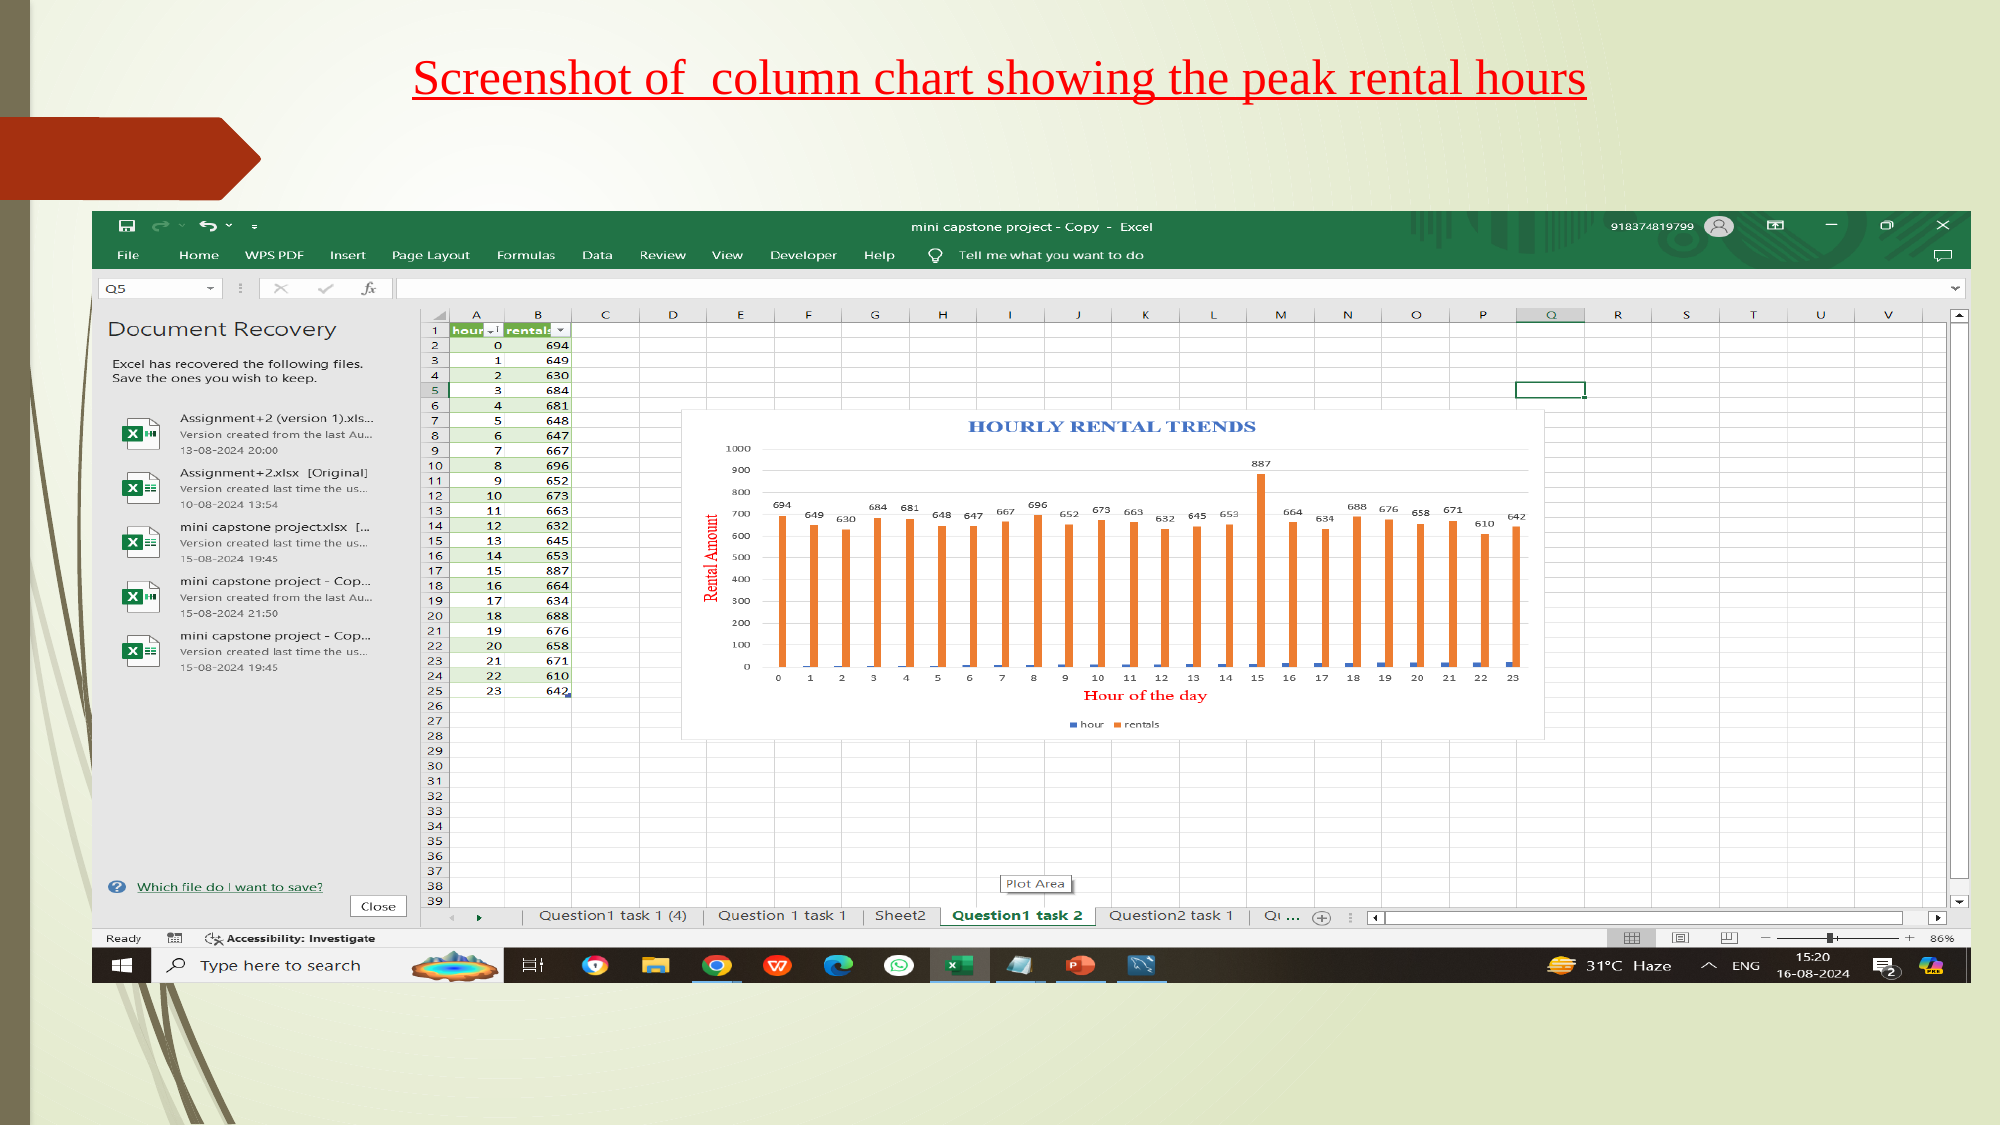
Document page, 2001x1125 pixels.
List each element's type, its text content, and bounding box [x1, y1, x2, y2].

title Screenshot of column chart showing the peak rental hours [269, 36, 1731, 113]
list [91, 210, 1972, 983]
